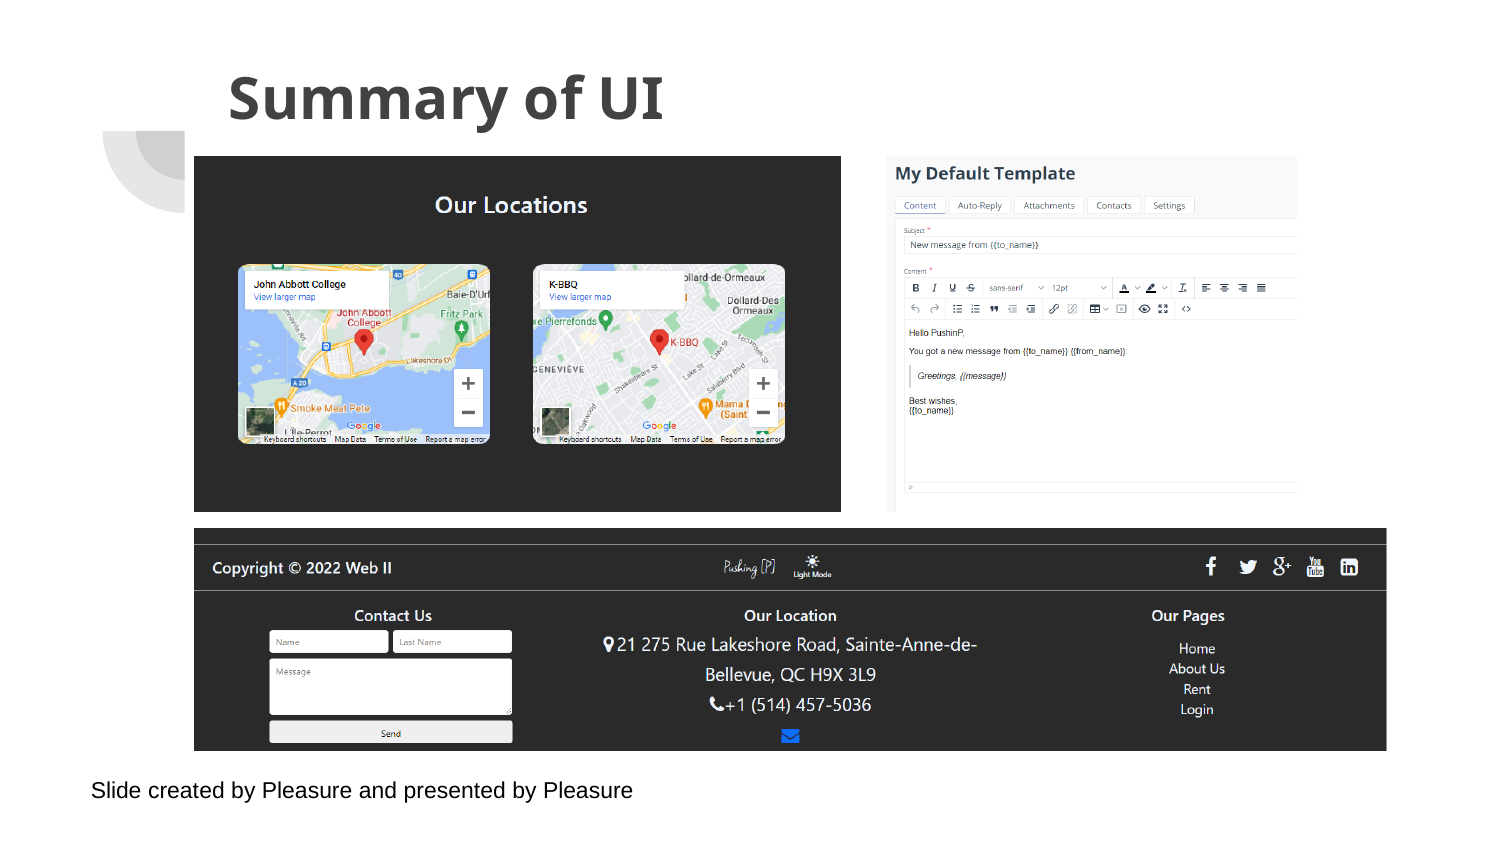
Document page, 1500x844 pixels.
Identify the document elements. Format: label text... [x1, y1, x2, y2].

picture [886, 156, 1298, 512]
picture [194, 156, 842, 512]
picture [194, 528, 1387, 752]
title Summary of UI [213, 45, 1368, 210]
list Slide created by Pleasure and presented by Pleasure [75, 760, 1229, 837]
